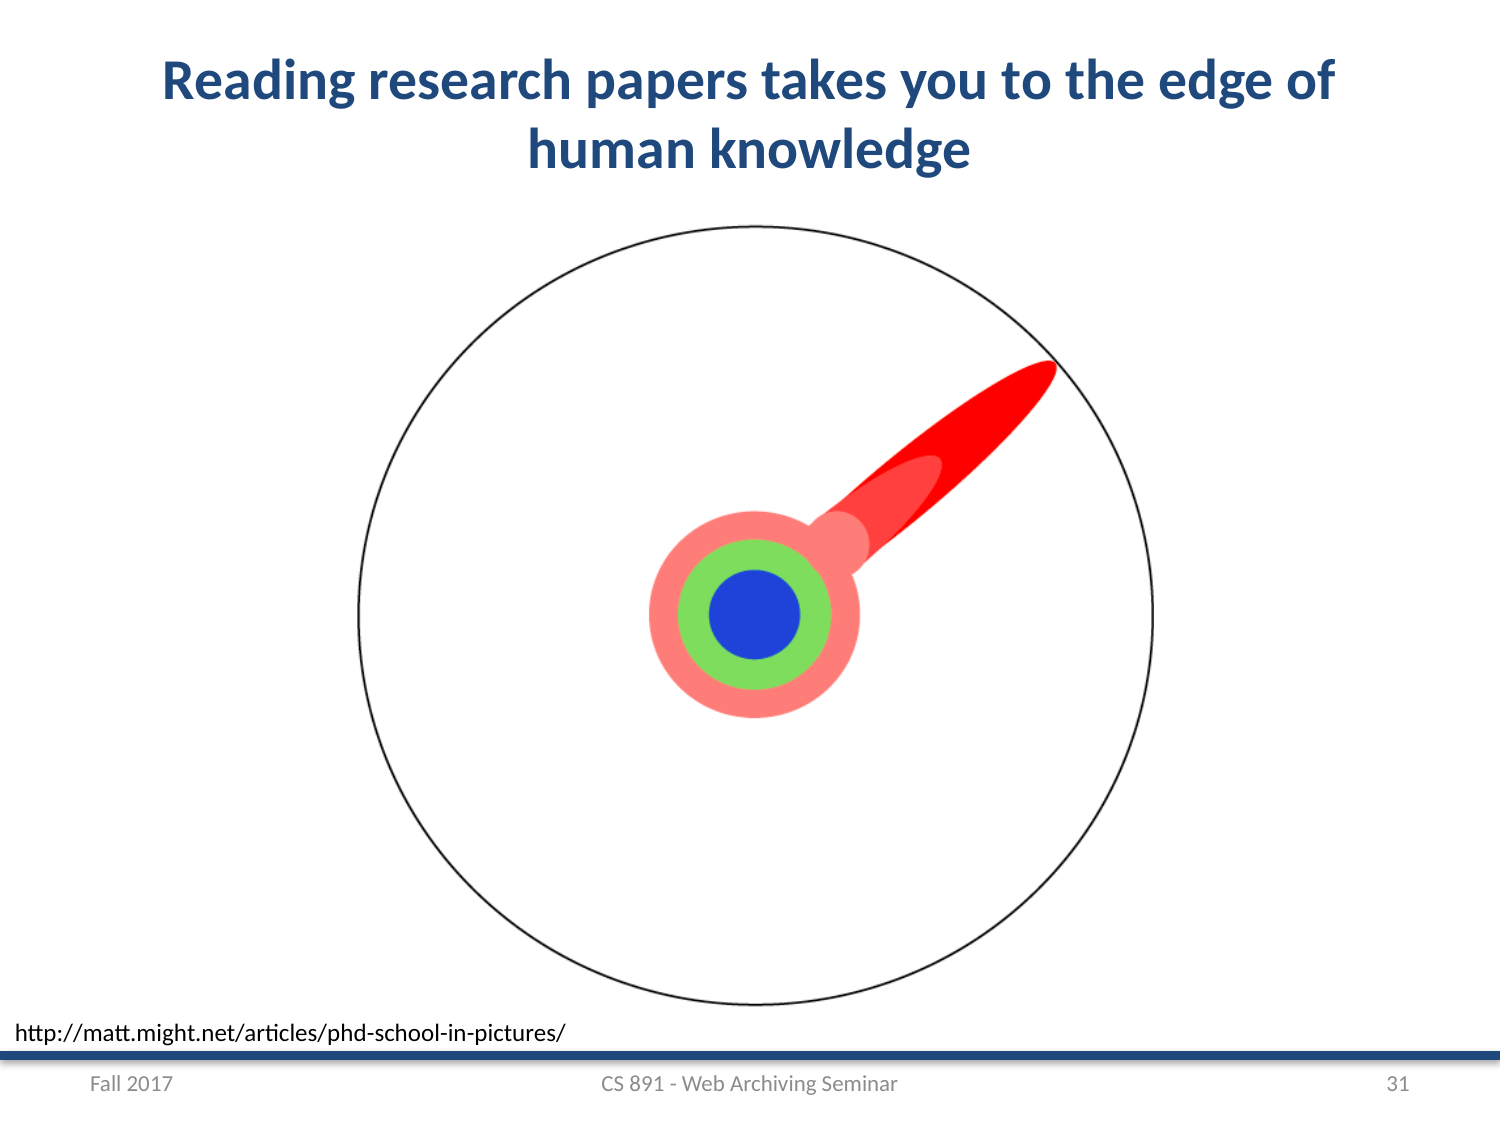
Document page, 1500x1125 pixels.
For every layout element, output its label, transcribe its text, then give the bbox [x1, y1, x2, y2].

title Reading research papers takes you to the edge of human knowledge [75, 33, 1425, 189]
slide_number 31 [1074, 1062, 1425, 1103]
picture [353, 221, 1159, 1009]
footer CS 891 - Web Archiving Seminar [512, 1062, 988, 1103]
slide_number Fall 2017 [75, 1062, 425, 1103]
text_box http://matt.might.net/articles/phd-school-in-pictures/ [0, 1008, 592, 1054]
